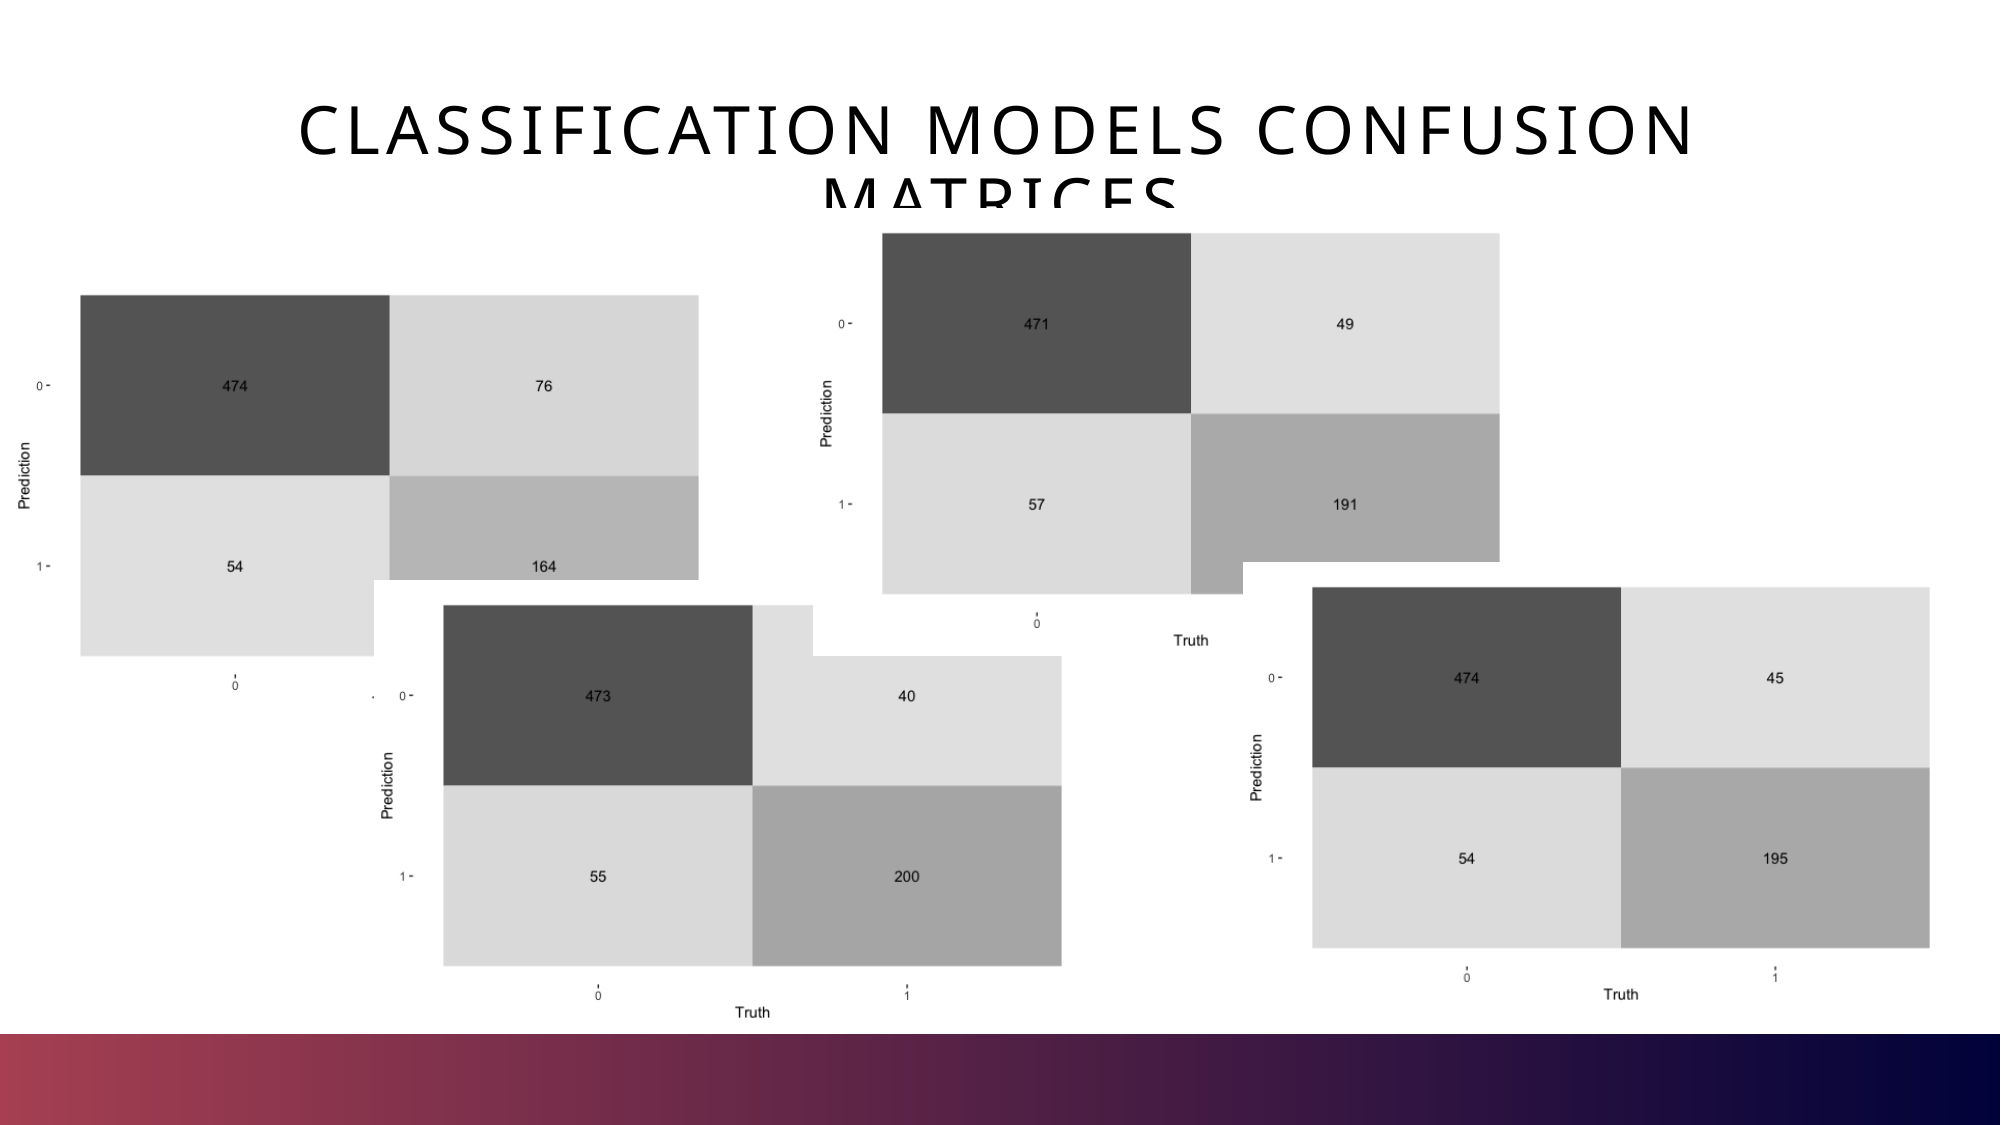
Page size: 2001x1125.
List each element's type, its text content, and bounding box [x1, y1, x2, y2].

text_box [0, 1033, 2000, 1125]
title Classification models Confusion Matrices [137, 60, 1863, 278]
picture [11, 207, 1969, 1029]
